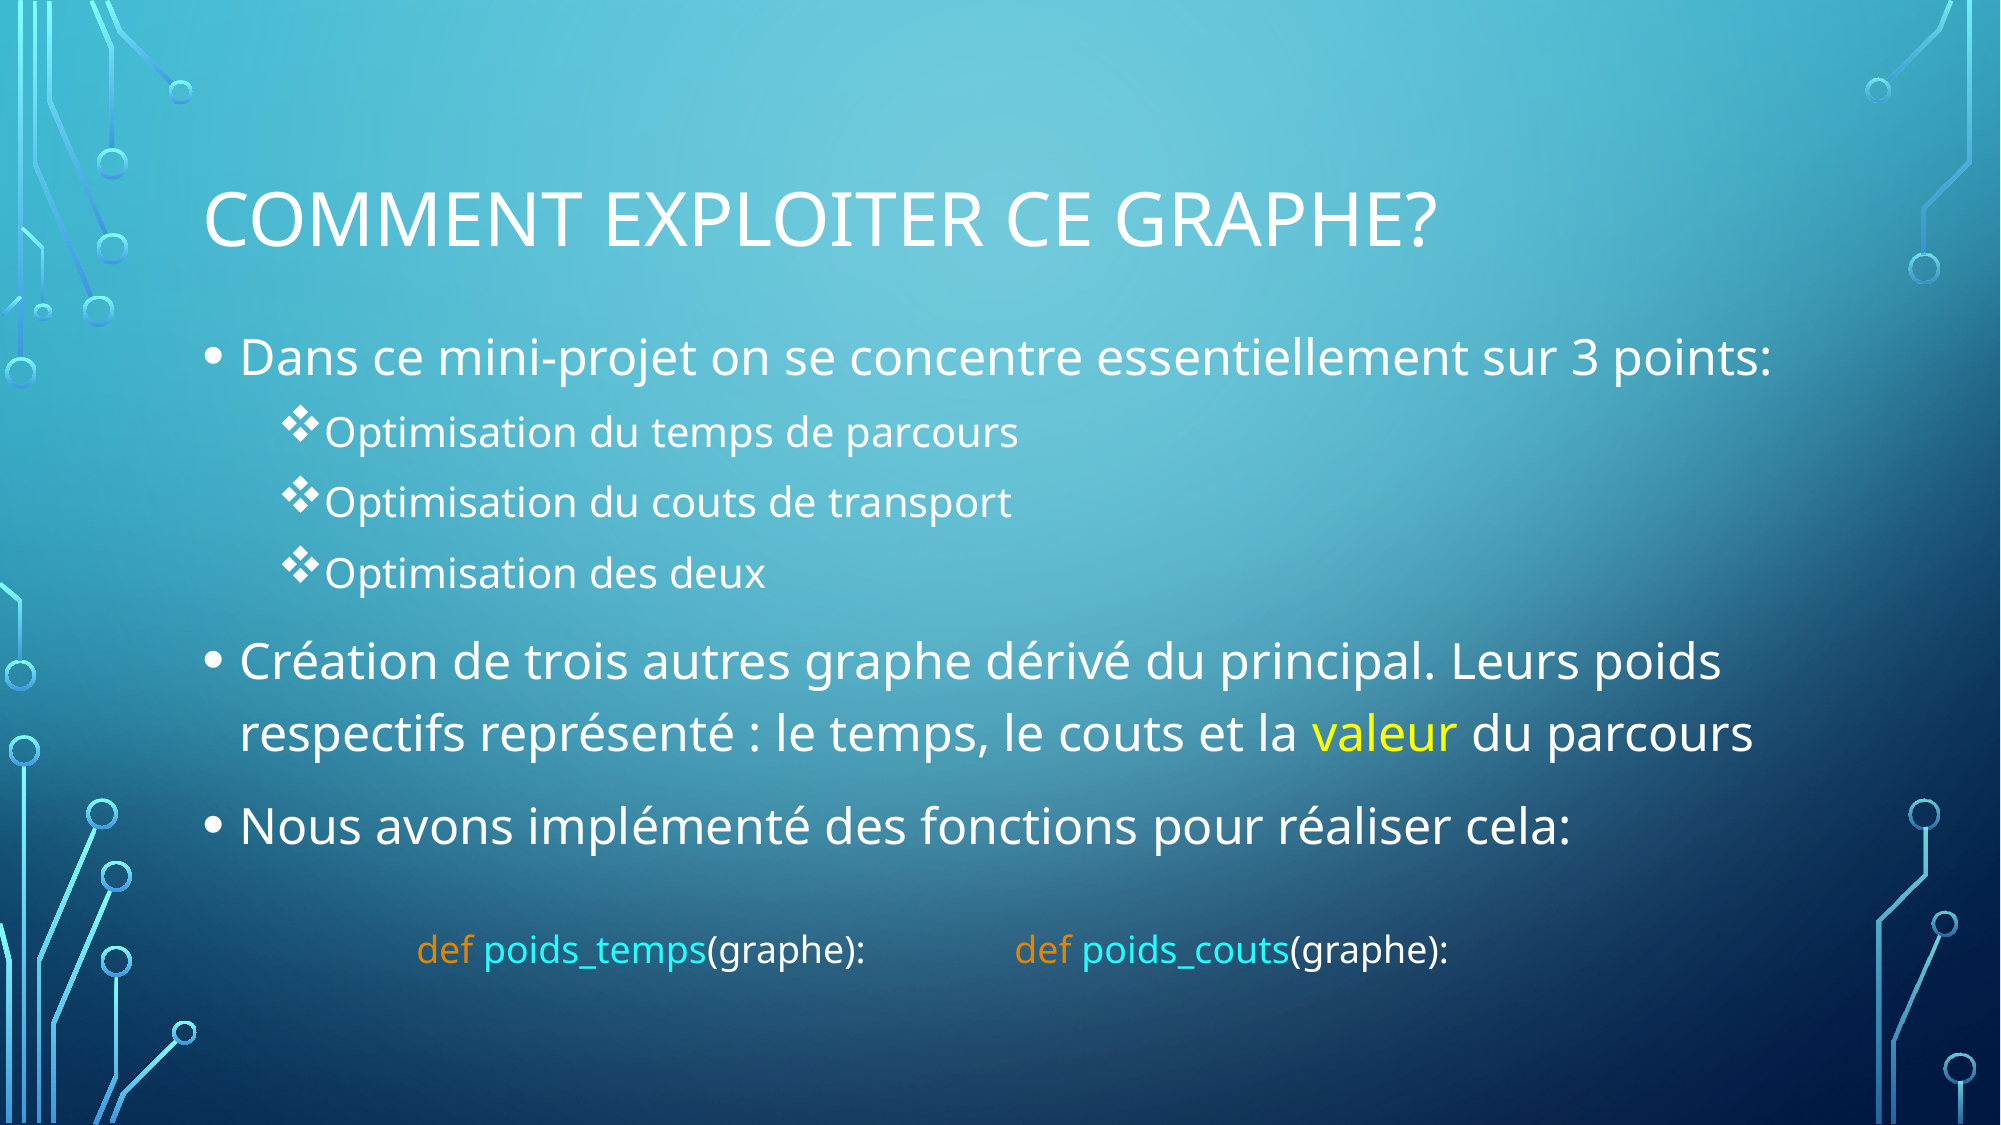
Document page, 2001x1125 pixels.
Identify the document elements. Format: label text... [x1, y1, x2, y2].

text_box def poids_couts(graphe): [999, 919, 1560, 1024]
title Comment exploiter ce graphe? [187, 101, 1813, 305]
list Dans ce mini-projet on se concentre essentiellement sur 3 points: Optimisation du temps de parcours Optimisation du couts de transport Optimisation des deux Création de trois autres graphe dérivé du principal. Leurs poids respectifs représenté : le temps, le couts et la valeur du parcours Nous avons implémenté des fonctions pour réaliser cela: [187, 305, 1813, 883]
text_box def poids_temps(graphe): [401, 919, 962, 1024]
